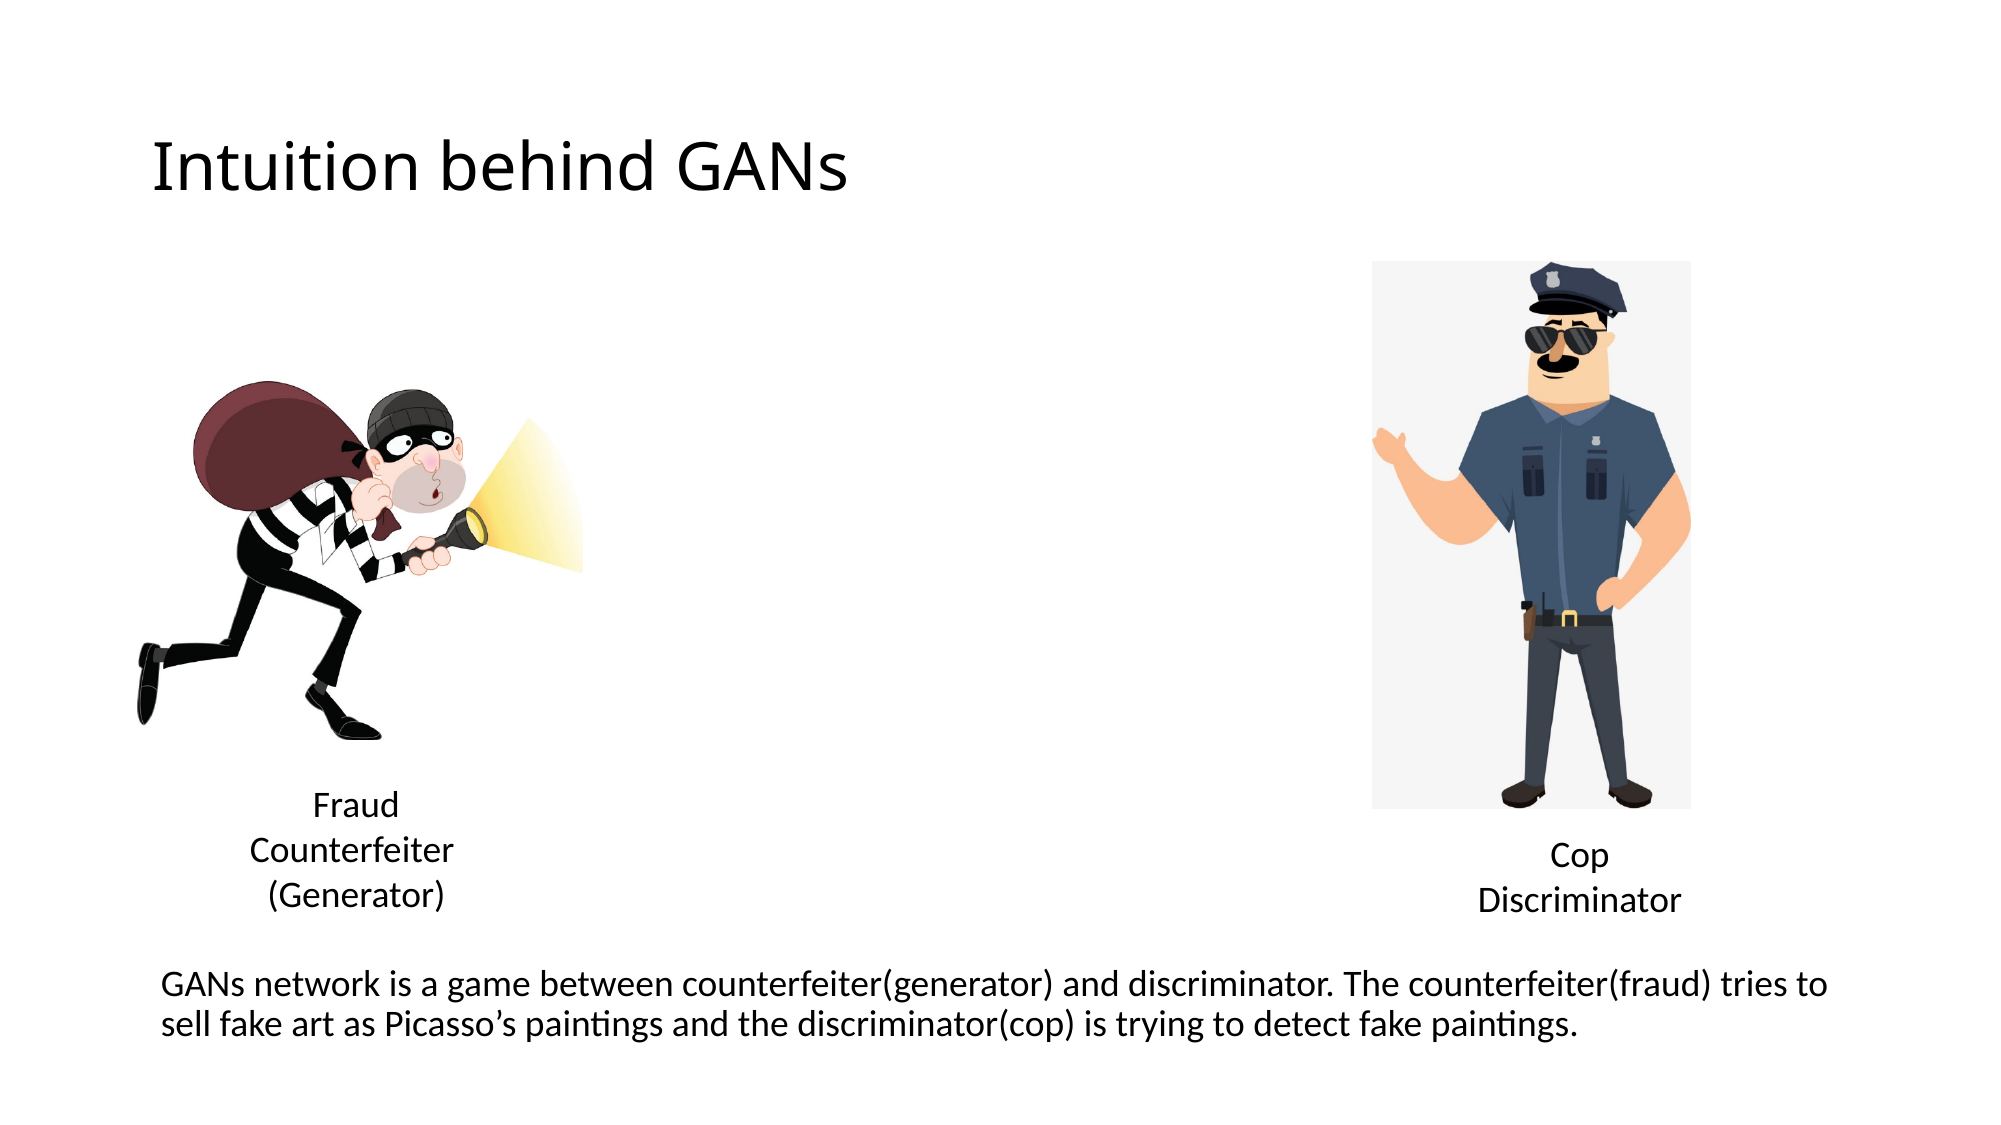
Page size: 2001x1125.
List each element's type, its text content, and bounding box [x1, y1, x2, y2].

list GANs network is a game between counterfeiter(generator) and discriminator. The counterfeiter(fraud) tries to sell fake art as Picasso’s paintings and the discriminator(cop) is trying to detect fake paintings. [137, 956, 1863, 1086]
picture [137, 381, 583, 740]
text_box Fraud Counterfeiter (Generator) [208, 772, 505, 923]
title Intuition behind GANs [137, 59, 1863, 278]
text_box Cop Discriminator [1443, 822, 1718, 928]
picture [1372, 261, 1691, 809]
